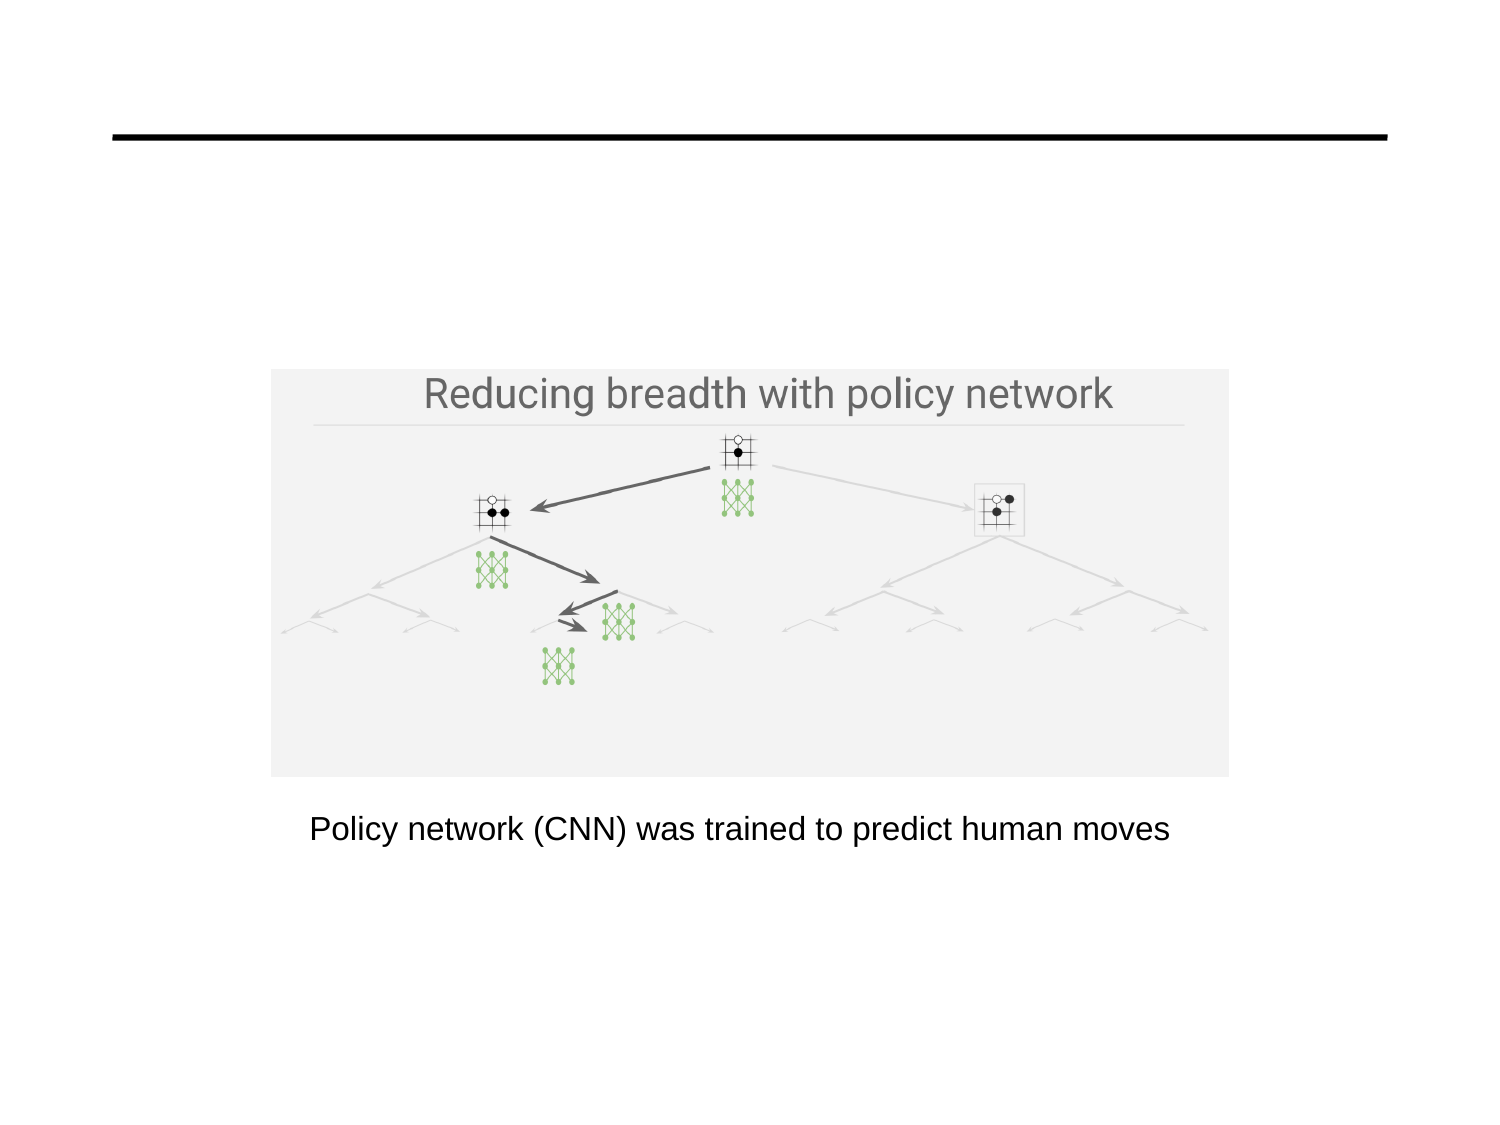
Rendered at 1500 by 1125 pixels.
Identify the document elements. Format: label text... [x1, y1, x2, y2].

text_box Policy network (CNN) was trained to predict human moves [300, 802, 1224, 854]
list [271, 369, 1229, 777]
